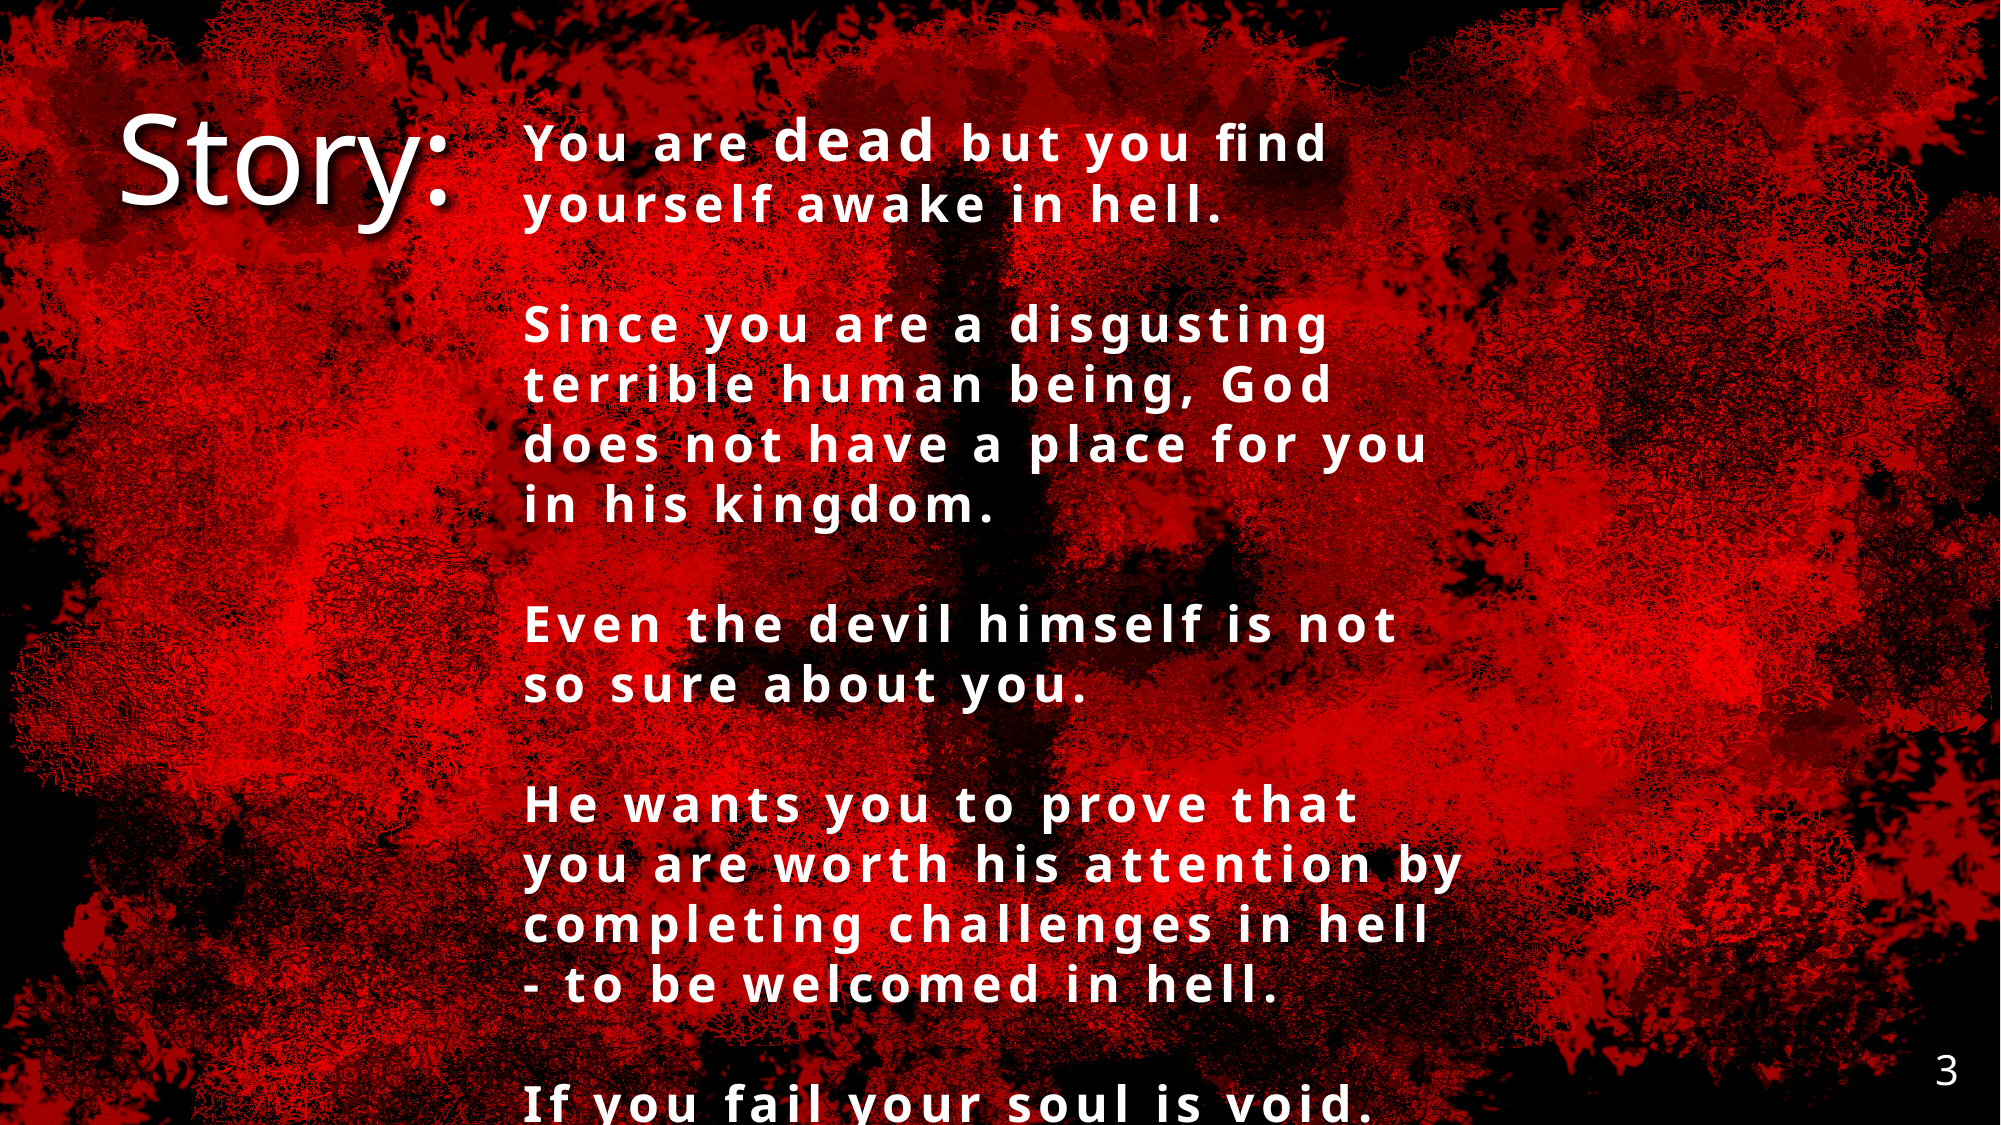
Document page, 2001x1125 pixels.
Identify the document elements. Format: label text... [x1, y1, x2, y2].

text_box You are dead but you find yourself awake in hell. Since you are a disgusting terrible human being, God does not have a place for you in his kingdom. Even the devil himself is not so sure about you. He wants you to prove that you are worth his attention by completing challenges in hell - to be welcomed in hell. If you fail your soul is void. [508, 95, 1492, 1125]
text_box Story: [101, 72, 1798, 537]
picture [0, 0, 2001, 1125]
slide_number 3 [1524, 1042, 1975, 1103]
